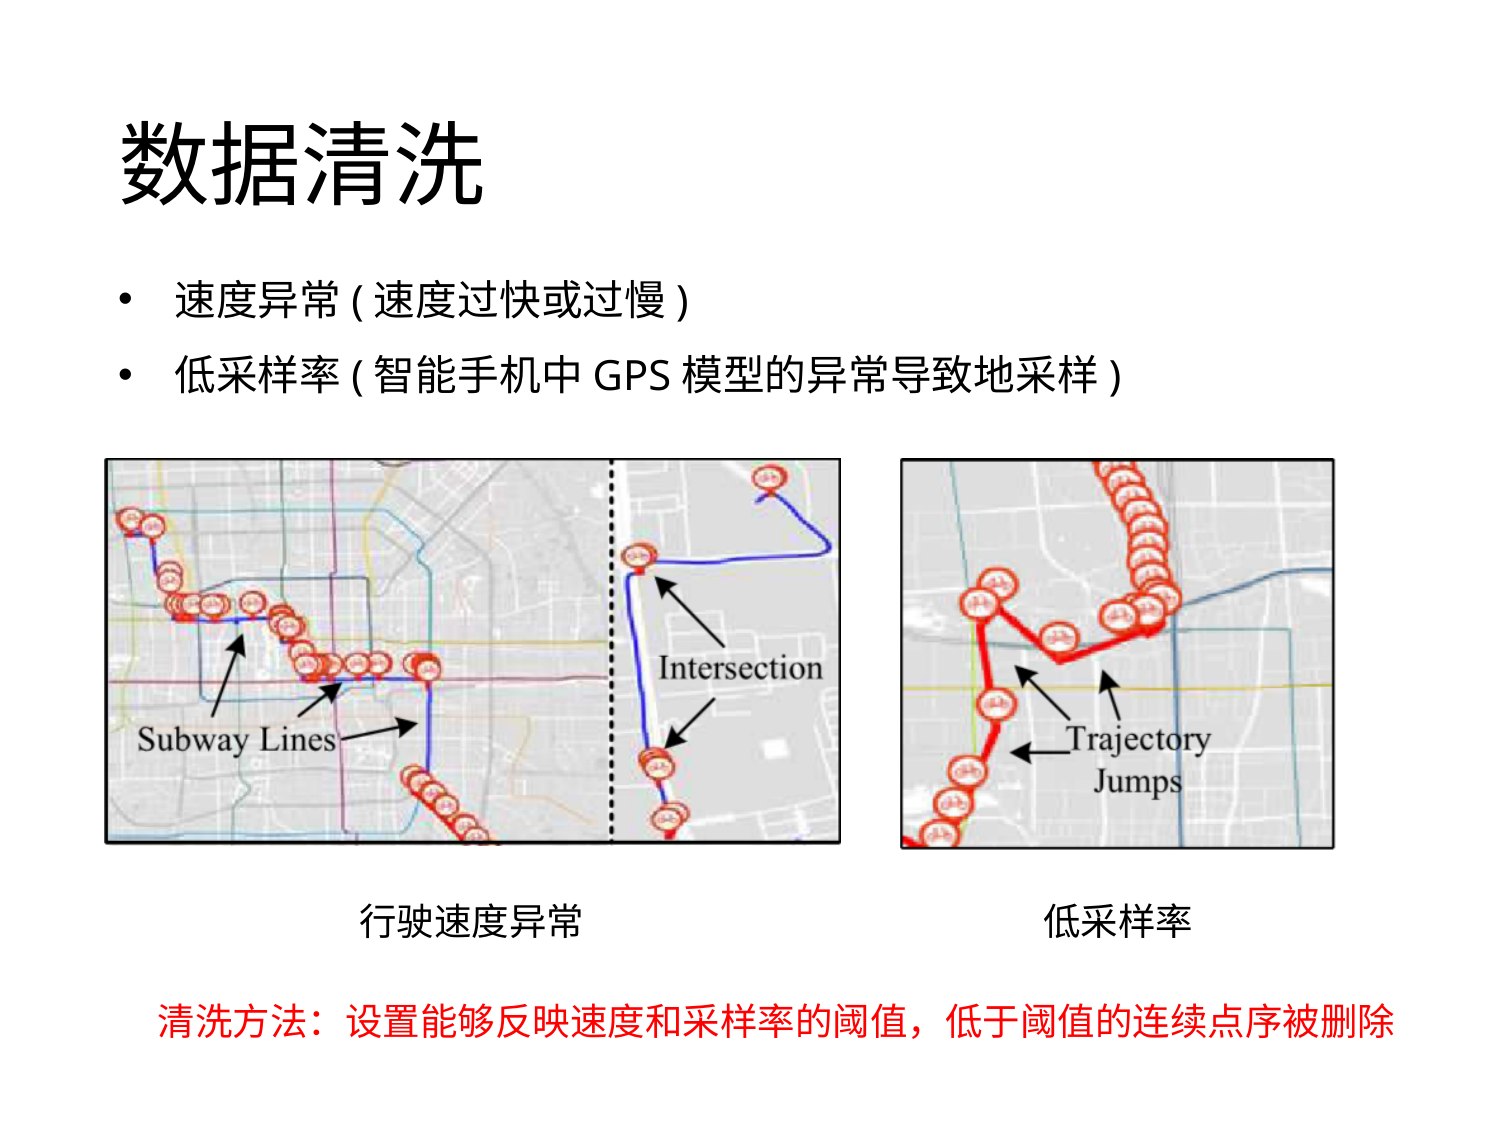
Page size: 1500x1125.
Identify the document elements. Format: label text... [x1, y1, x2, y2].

picture [900, 458, 1337, 851]
text_box 行驶速度异常 [344, 890, 600, 950]
list 速度异常(速度过快或过慢) 低采样率(智能手机中GPS模型的异常导致地采样) [103, 241, 1397, 431]
text_box 低采样率 [1028, 890, 1209, 950]
picture [103, 458, 841, 846]
title 数据清洗 [103, 59, 505, 241]
text_box 清洗方法：设置能够反映速度和采样率的阈值，低于阈值的连续点序被删除 [142, 990, 1411, 1051]
